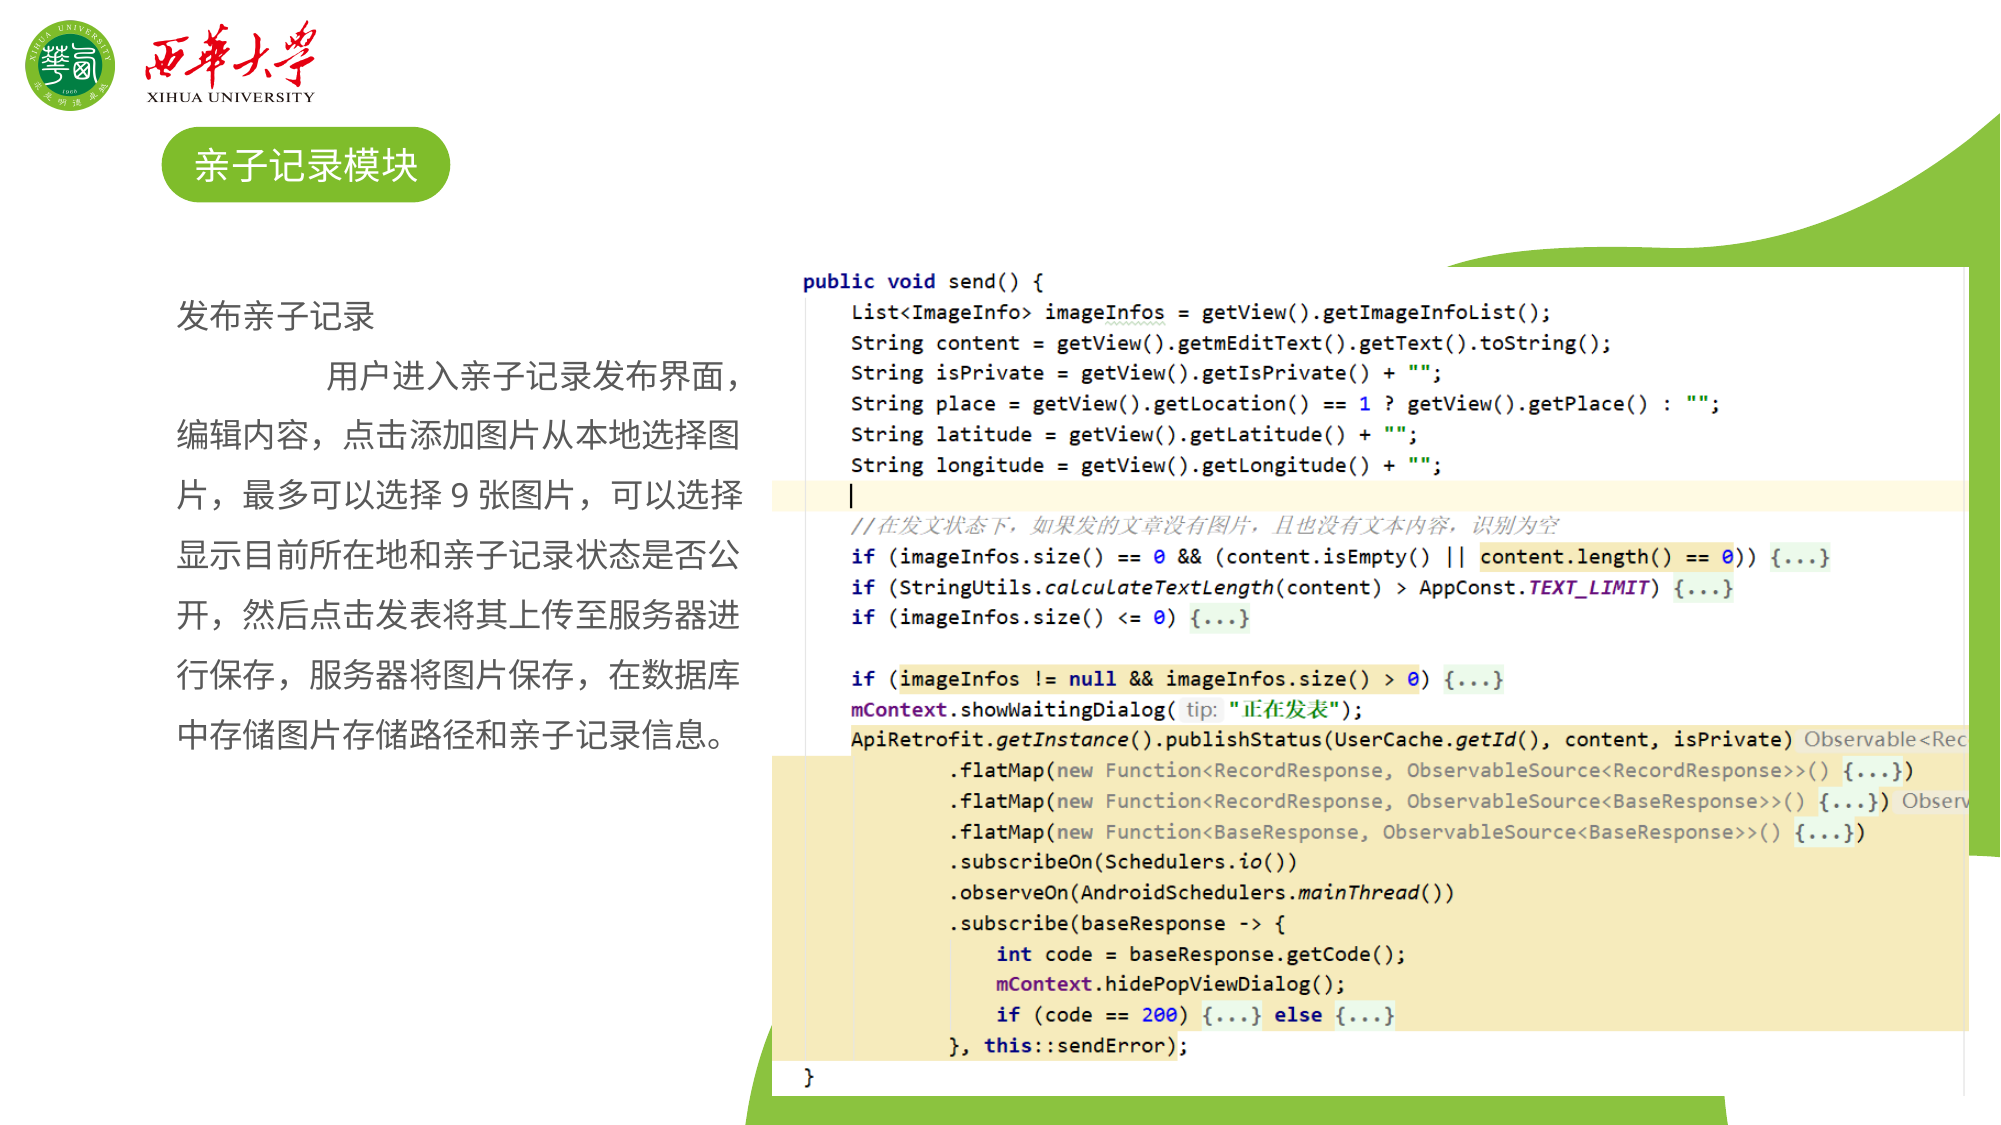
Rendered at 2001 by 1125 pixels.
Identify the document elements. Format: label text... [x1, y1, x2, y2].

text_box 亲子记录模块 [160, 125, 452, 204]
picture [772, 267, 1969, 1096]
text_box [1443, 111, 2000, 859]
text_box [744, 1022, 1730, 1125]
text_box 发布亲子记录 用户进入亲子记录发布界面，编辑内容，点击添加图片从本地选择图片，最多可以选择9张图片，可以选择显示目前所在地和亲子记录状态是否公开，然后点击发表将其上传至服务器进行保存，服务器将图片保存，在数据库中存储图片存储路径和亲子记录信息。 [161, 267, 772, 762]
picture [0, 4, 344, 127]
